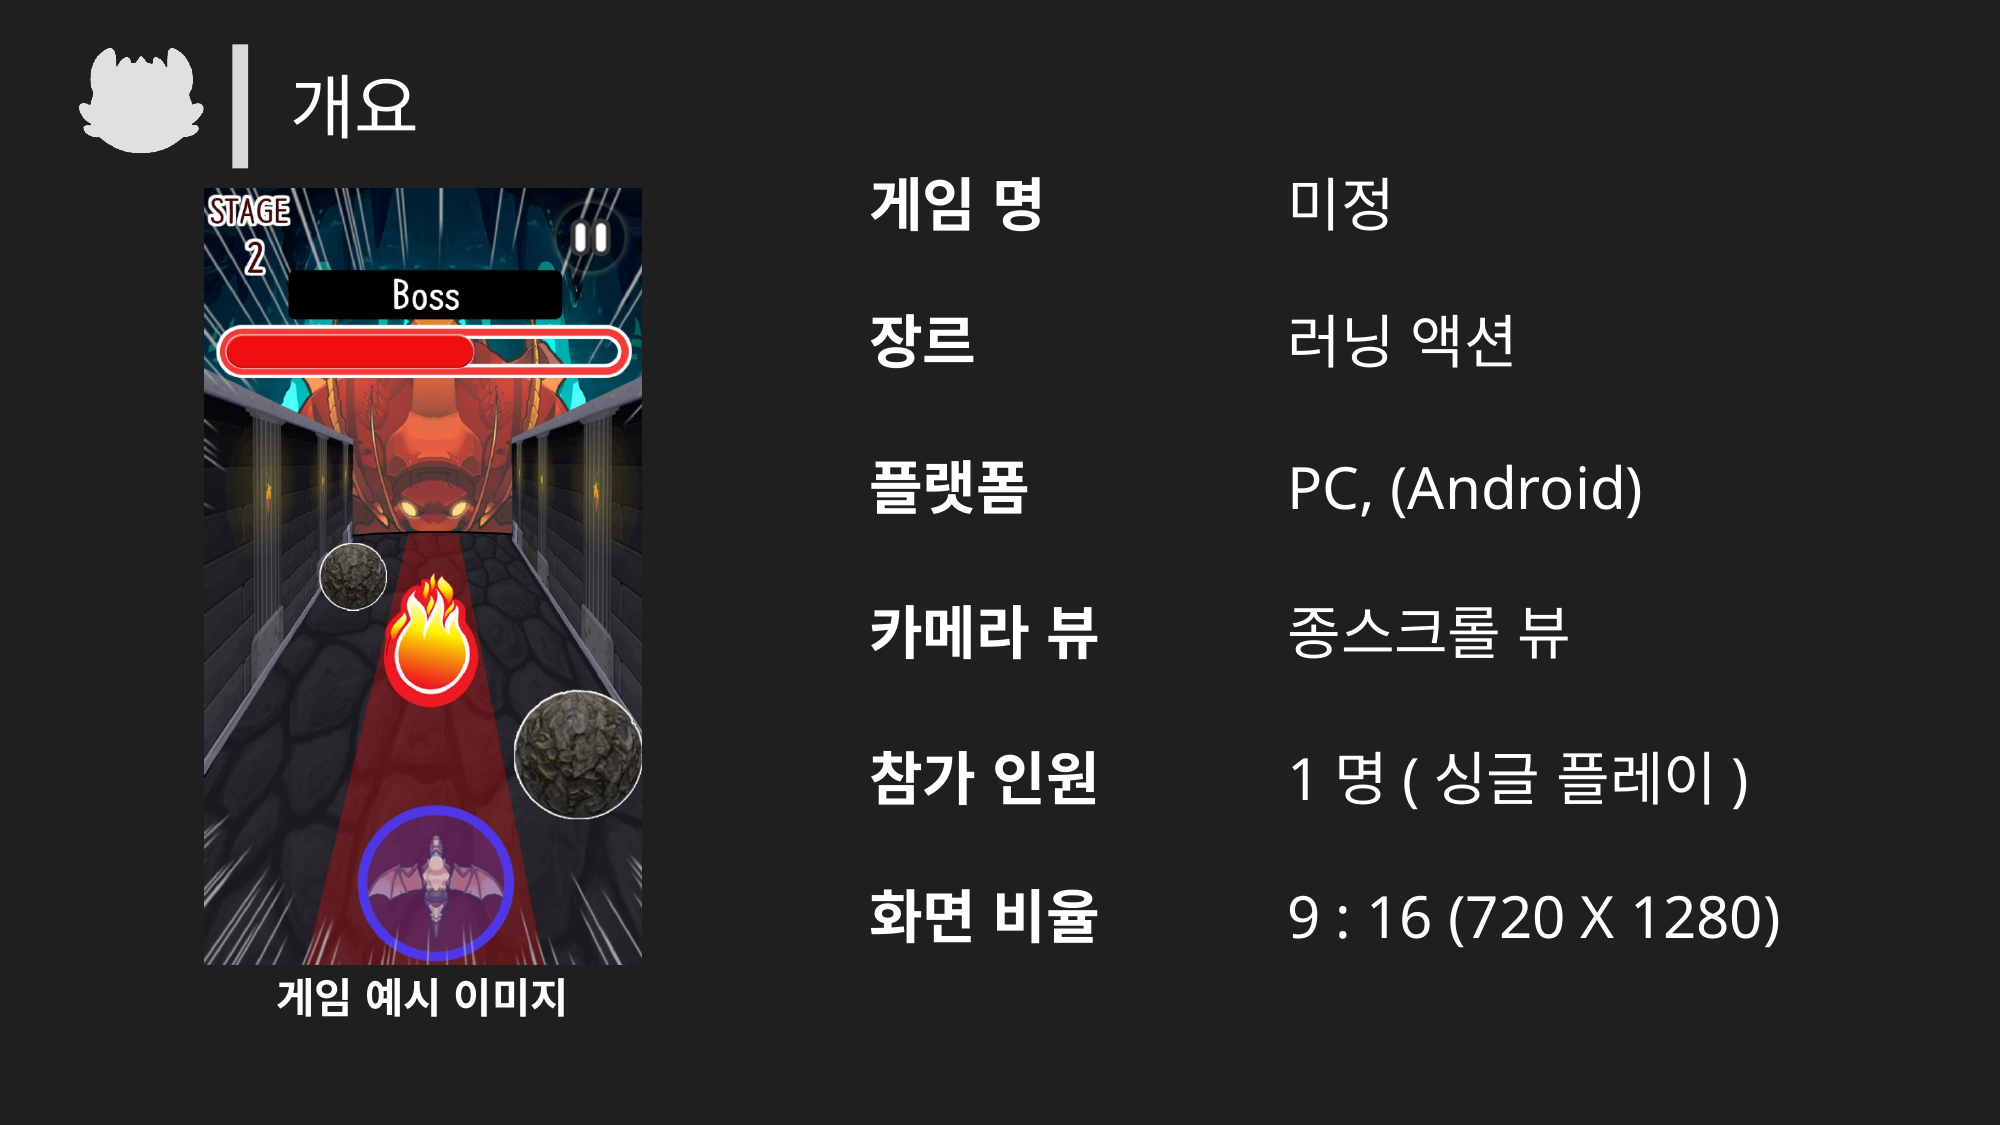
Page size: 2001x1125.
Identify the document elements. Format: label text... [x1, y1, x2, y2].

text_box [231, 43, 249, 169]
text_box 9 : 16 (720 X 1280) [1272, 880, 1860, 974]
text_box 게임 예시 이미지 [242, 969, 604, 1042]
text_box 미정 [1272, 168, 1672, 262]
text_box 참가 인원 [854, 742, 1272, 837]
text_box 1명(싱글 플레이) [1272, 742, 1779, 837]
text_box 화면 비율 [854, 880, 1272, 974]
text_box 게임 명 [854, 168, 1136, 262]
text_box 플랫폼 [854, 451, 1205, 545]
text_box 러닝 액션 [1272, 306, 1672, 400]
text_box 장르 [854, 306, 1136, 400]
text_box PC, (Android) [1272, 451, 1713, 545]
picture [204, 188, 642, 965]
text_box 카메라 뷰 [854, 597, 1272, 691]
title 개요 [275, 64, 610, 156]
picture [75, 44, 205, 156]
picture [635, 309, 642, 335]
text_box 종스크롤 뷰 [1272, 597, 1912, 691]
